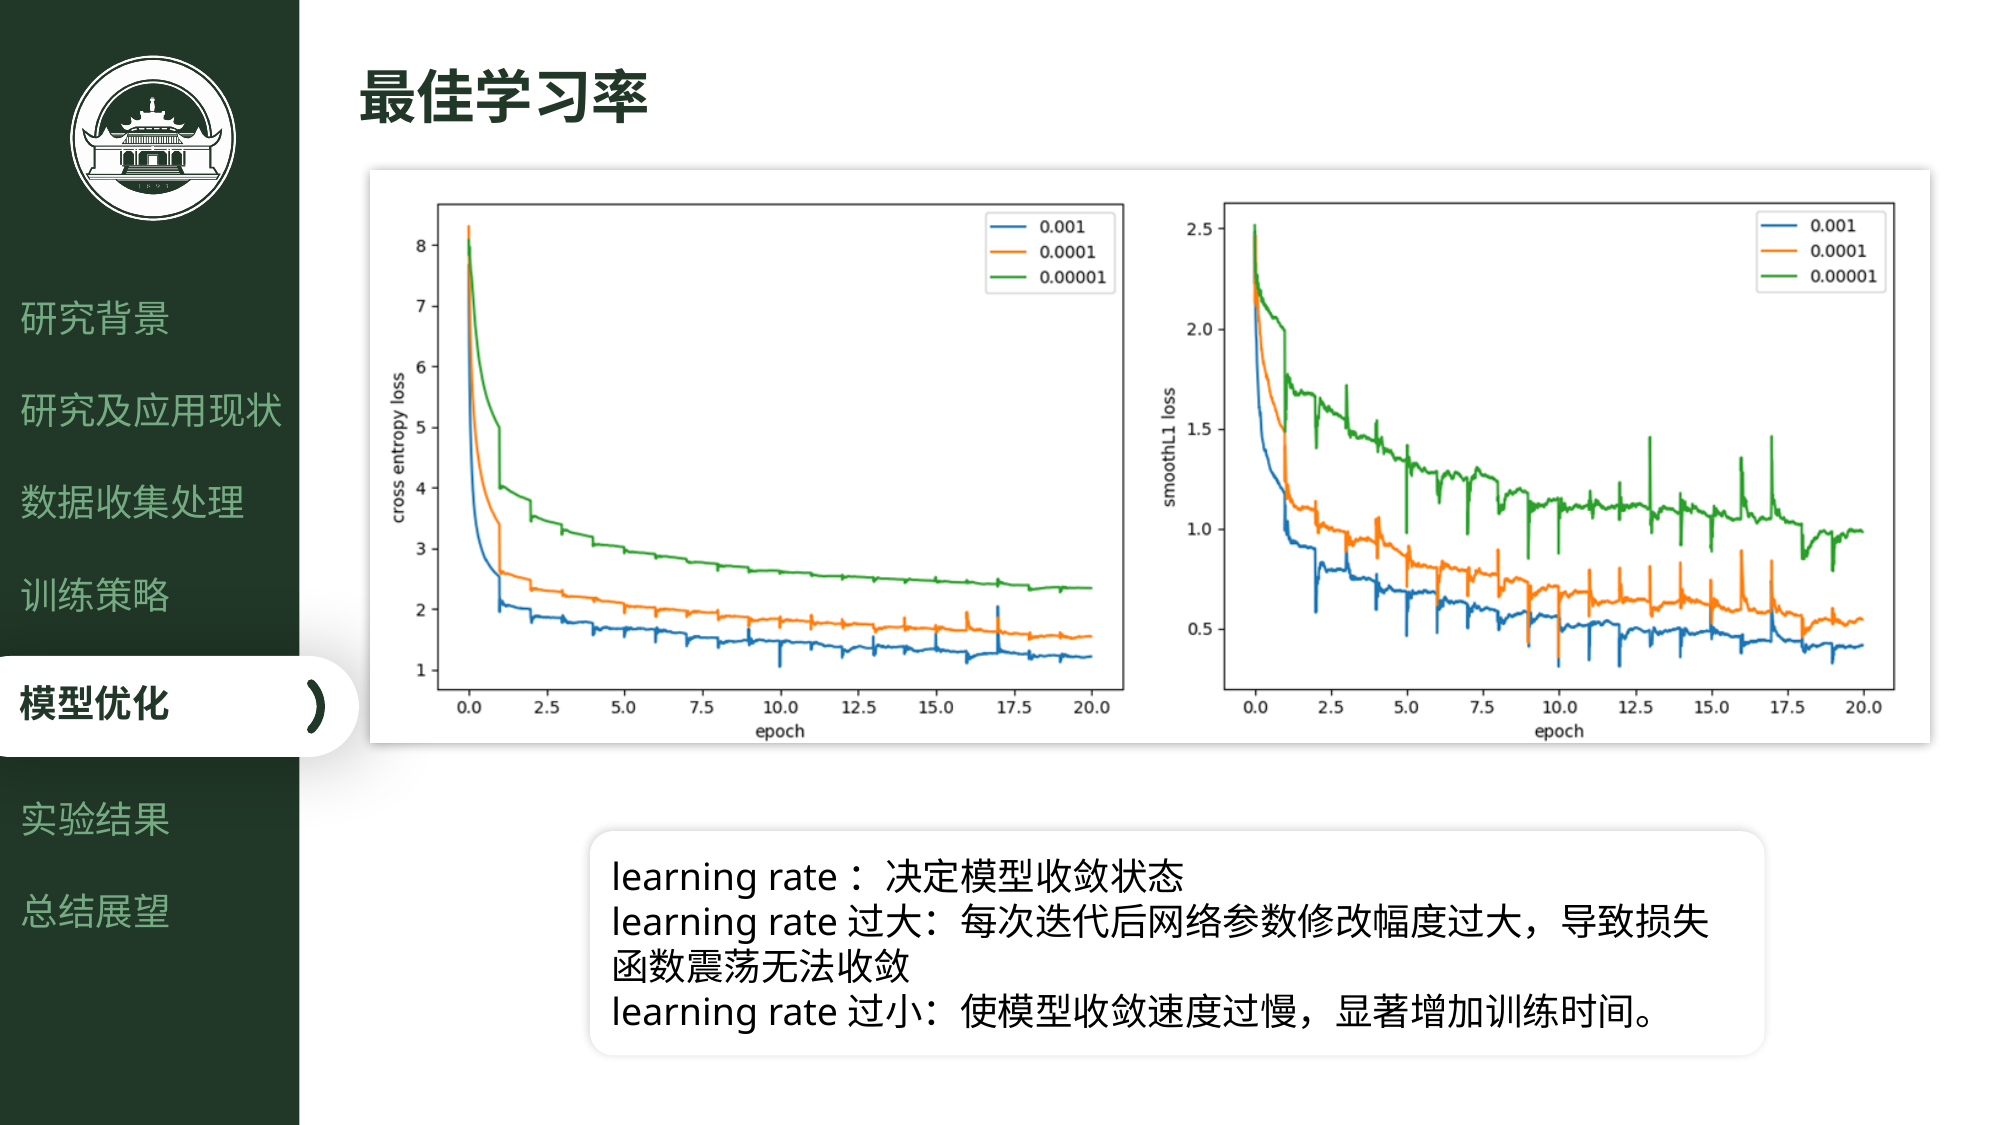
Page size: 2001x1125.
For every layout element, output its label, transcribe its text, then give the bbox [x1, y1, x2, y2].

text_box 研究背景 [6, 287, 359, 347]
text_box [0, 795, 300, 1125]
picture [370, 170, 1930, 743]
text_box [0, 0, 300, 622]
text_box 数据收集处理 [5, 472, 284, 532]
text_box 总结展望 [6, 880, 232, 941]
picture [70, 55, 236, 221]
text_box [0, 655, 359, 757]
text_box 研究及应用现状 [6, 379, 300, 440]
text_box learning rate：决定模型收敛状态 learning rate过大：每次迭代后网络参数修改幅度过大，导致损失函数震荡无法收敛 learning rate过小：使模型收敛速度过慢，显著增加训练时间。 [588, 830, 1766, 1057]
text_box 最佳学习率 [343, 52, 763, 138]
text_box 训练策略 [5, 564, 231, 624]
text_box 实验结果 [6, 788, 232, 848]
